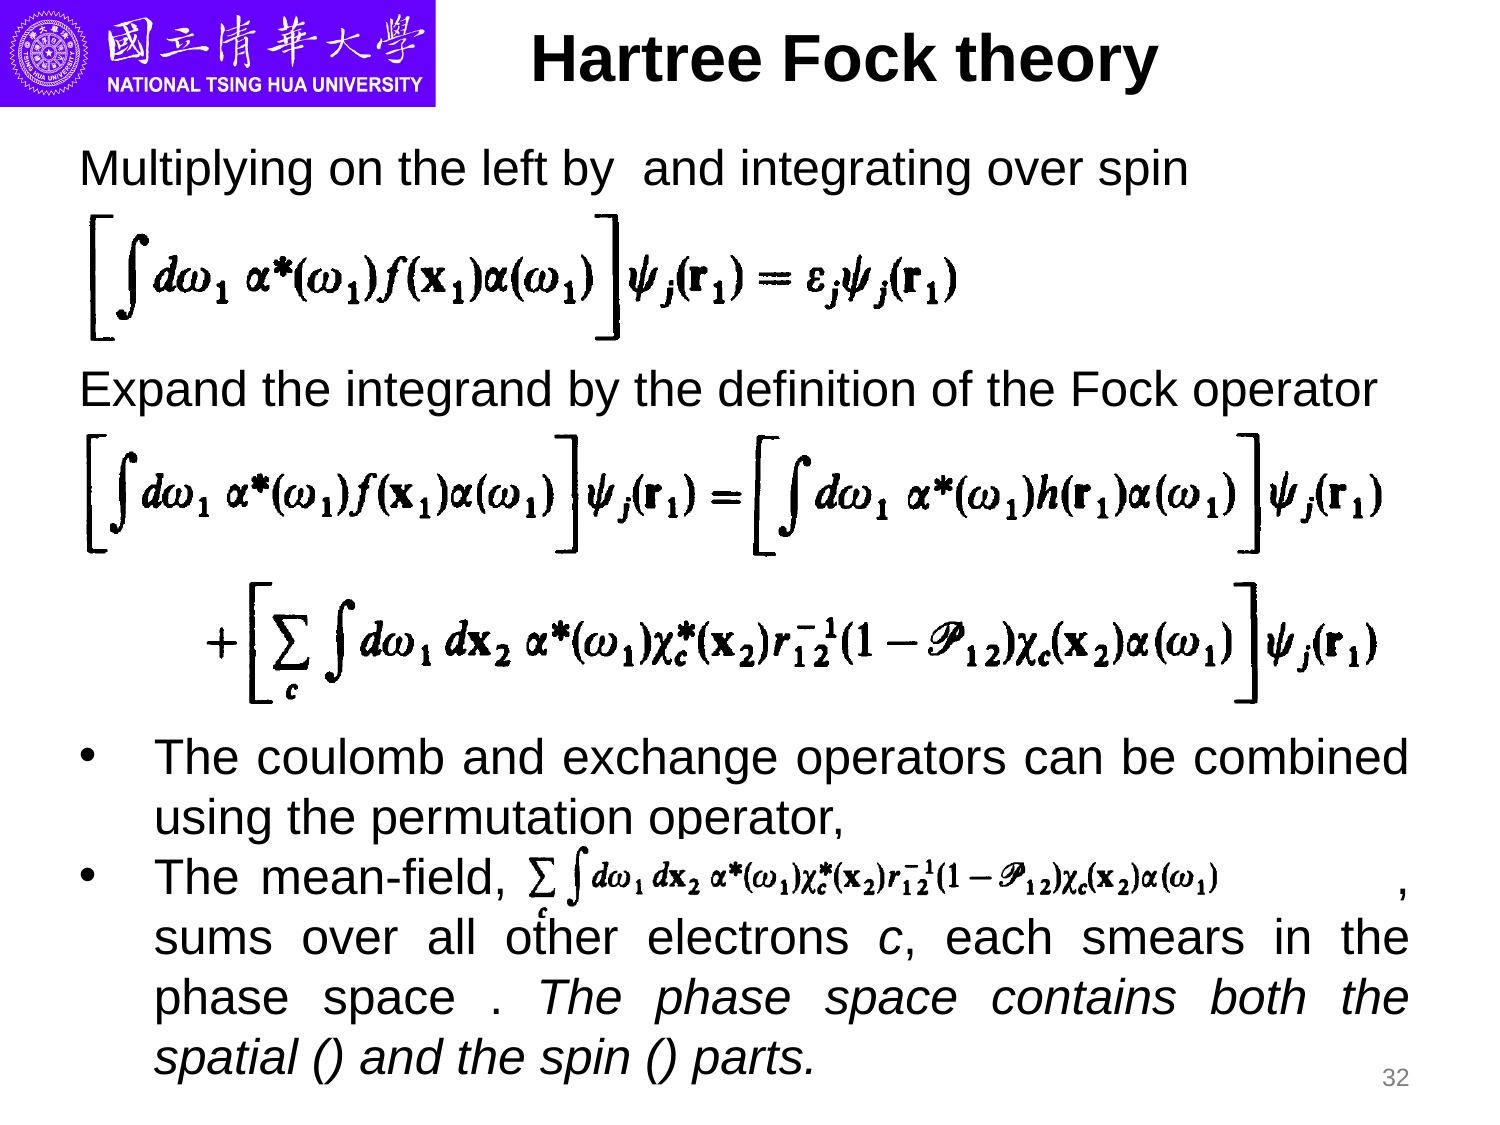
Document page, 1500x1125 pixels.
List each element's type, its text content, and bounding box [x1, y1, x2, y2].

picture [0, 0, 436, 107]
text_box Expand the integrand by the definition of the Fock operator [64, 348, 1425, 424]
picture [79, 427, 1386, 714]
slide_number 32 [1308, 1050, 1425, 1103]
picture [521, 839, 1221, 918]
title Hartree Fock theory [515, 0, 1425, 107]
picture [79, 207, 963, 346]
